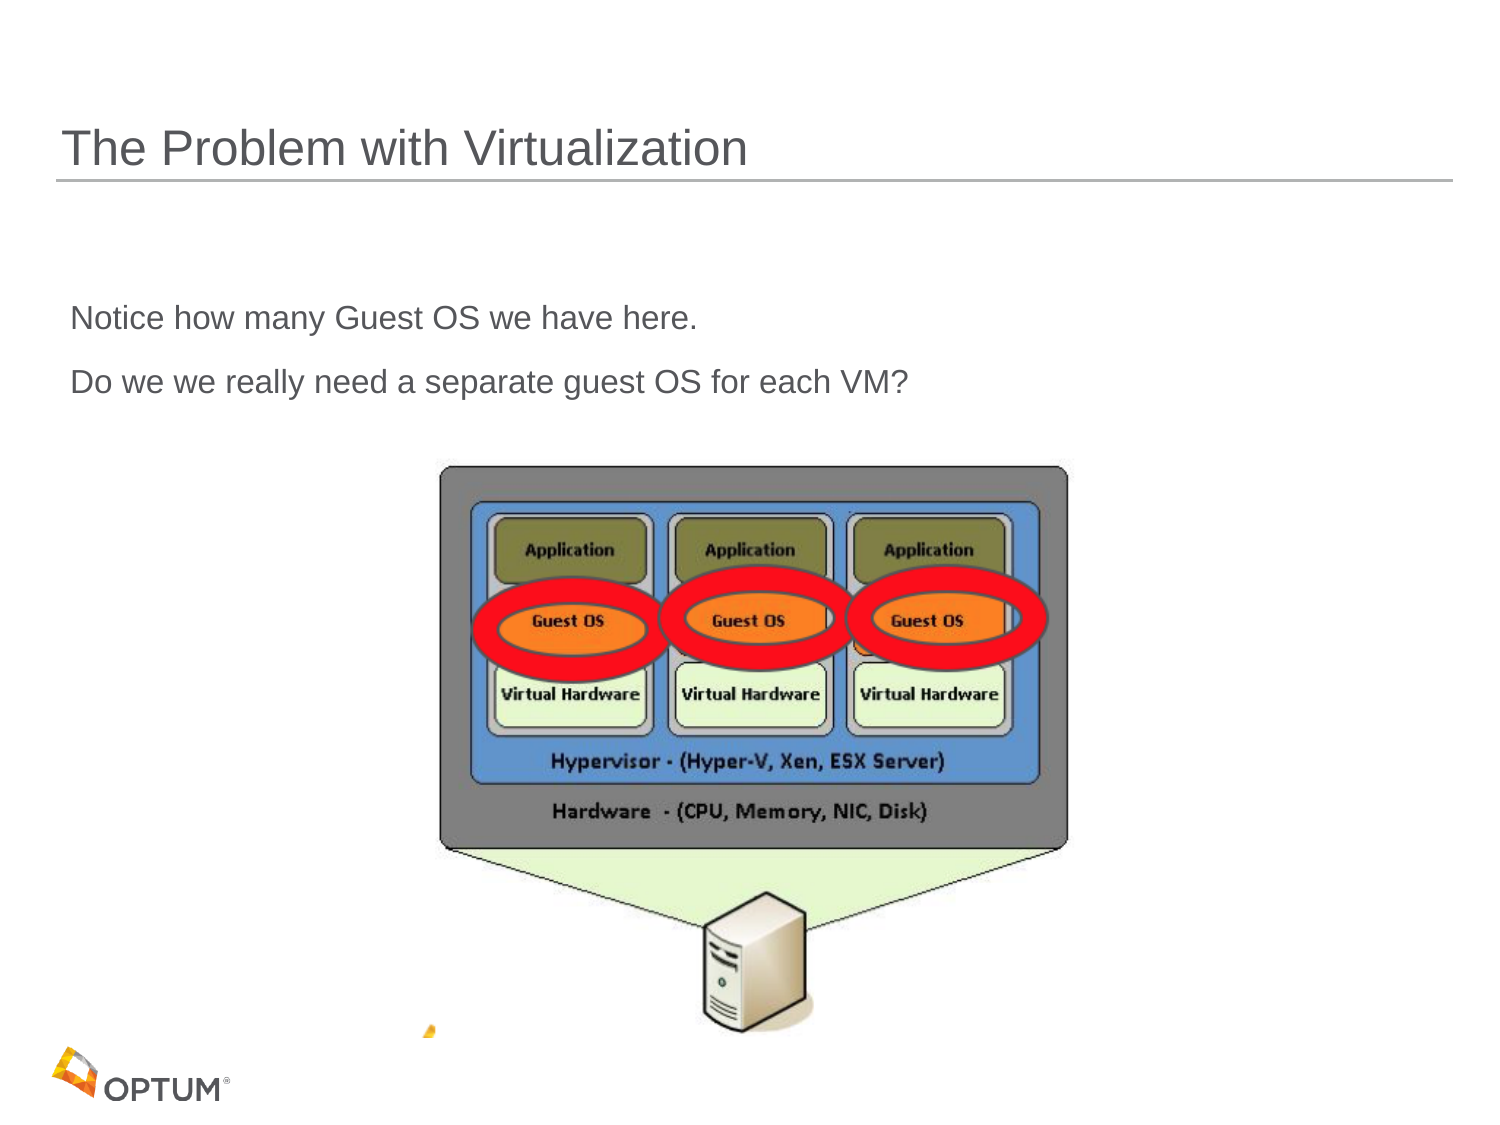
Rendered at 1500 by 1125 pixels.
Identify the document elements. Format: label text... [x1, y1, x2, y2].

title The Problem with Virtualization [60, 0, 1454, 177]
picture [414, 453, 1099, 1038]
list Notice how many Guest OS we have here. Do we we really need a separate guest OS for each VM? [60, 299, 1454, 968]
picture [50, 1044, 231, 1101]
